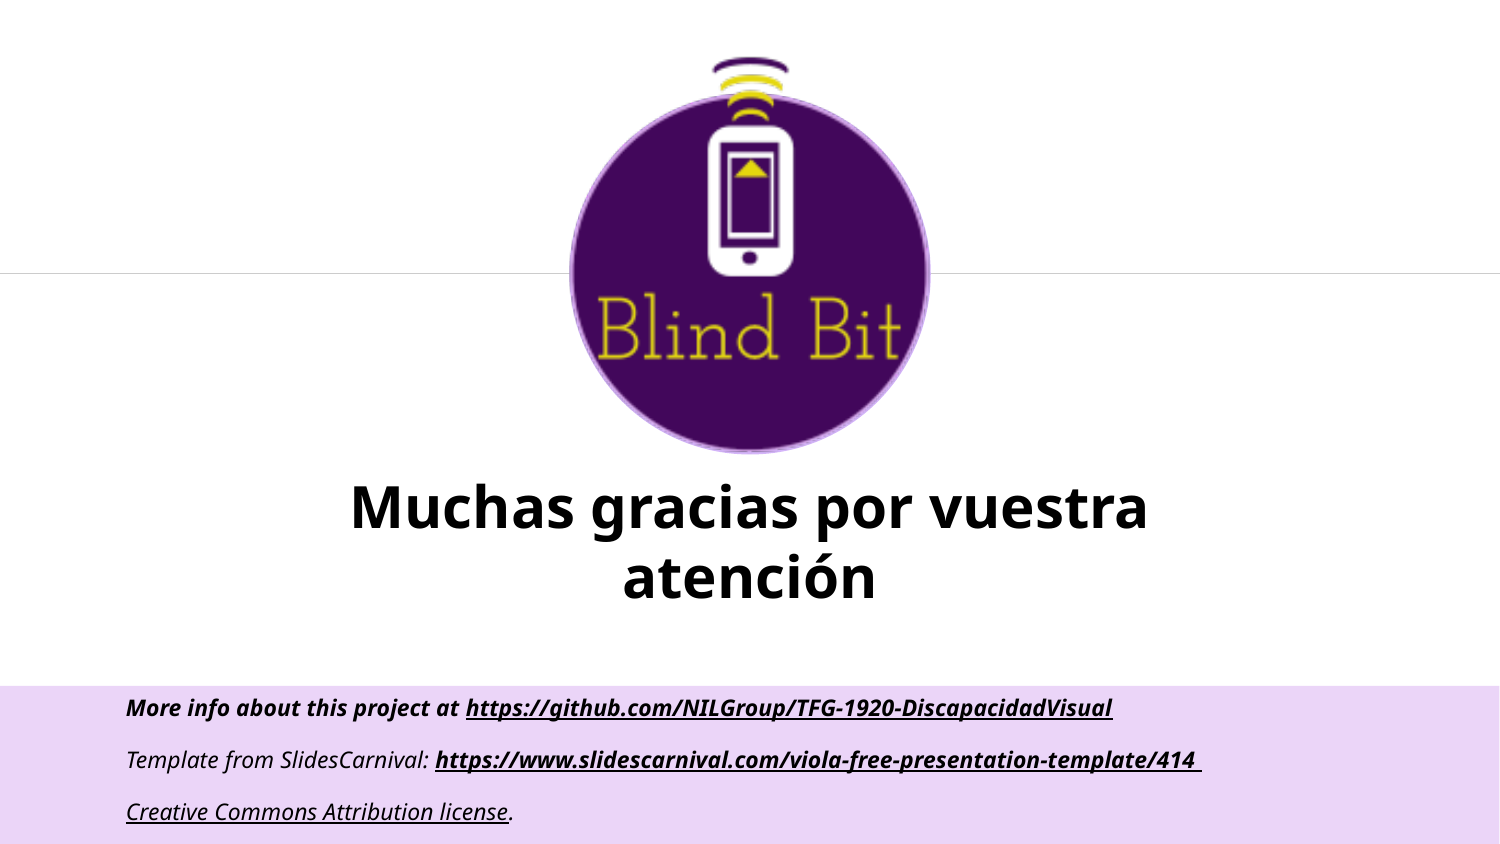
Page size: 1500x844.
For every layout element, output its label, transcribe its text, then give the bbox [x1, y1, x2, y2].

picture [531, 35, 969, 474]
text_box More info about this project at https://github.com/NILGroup/TFG-1920-DiscapacidadVisual Template from SlidesCarnival: https://www.slidescarnival.com/viola-free-presentation-template/414 Creative Commons Attribution license. [110, 678, 1398, 814]
title Muchas gracias por vuestra atención [265, 481, 1235, 600]
text_box [0, 685, 1500, 844]
